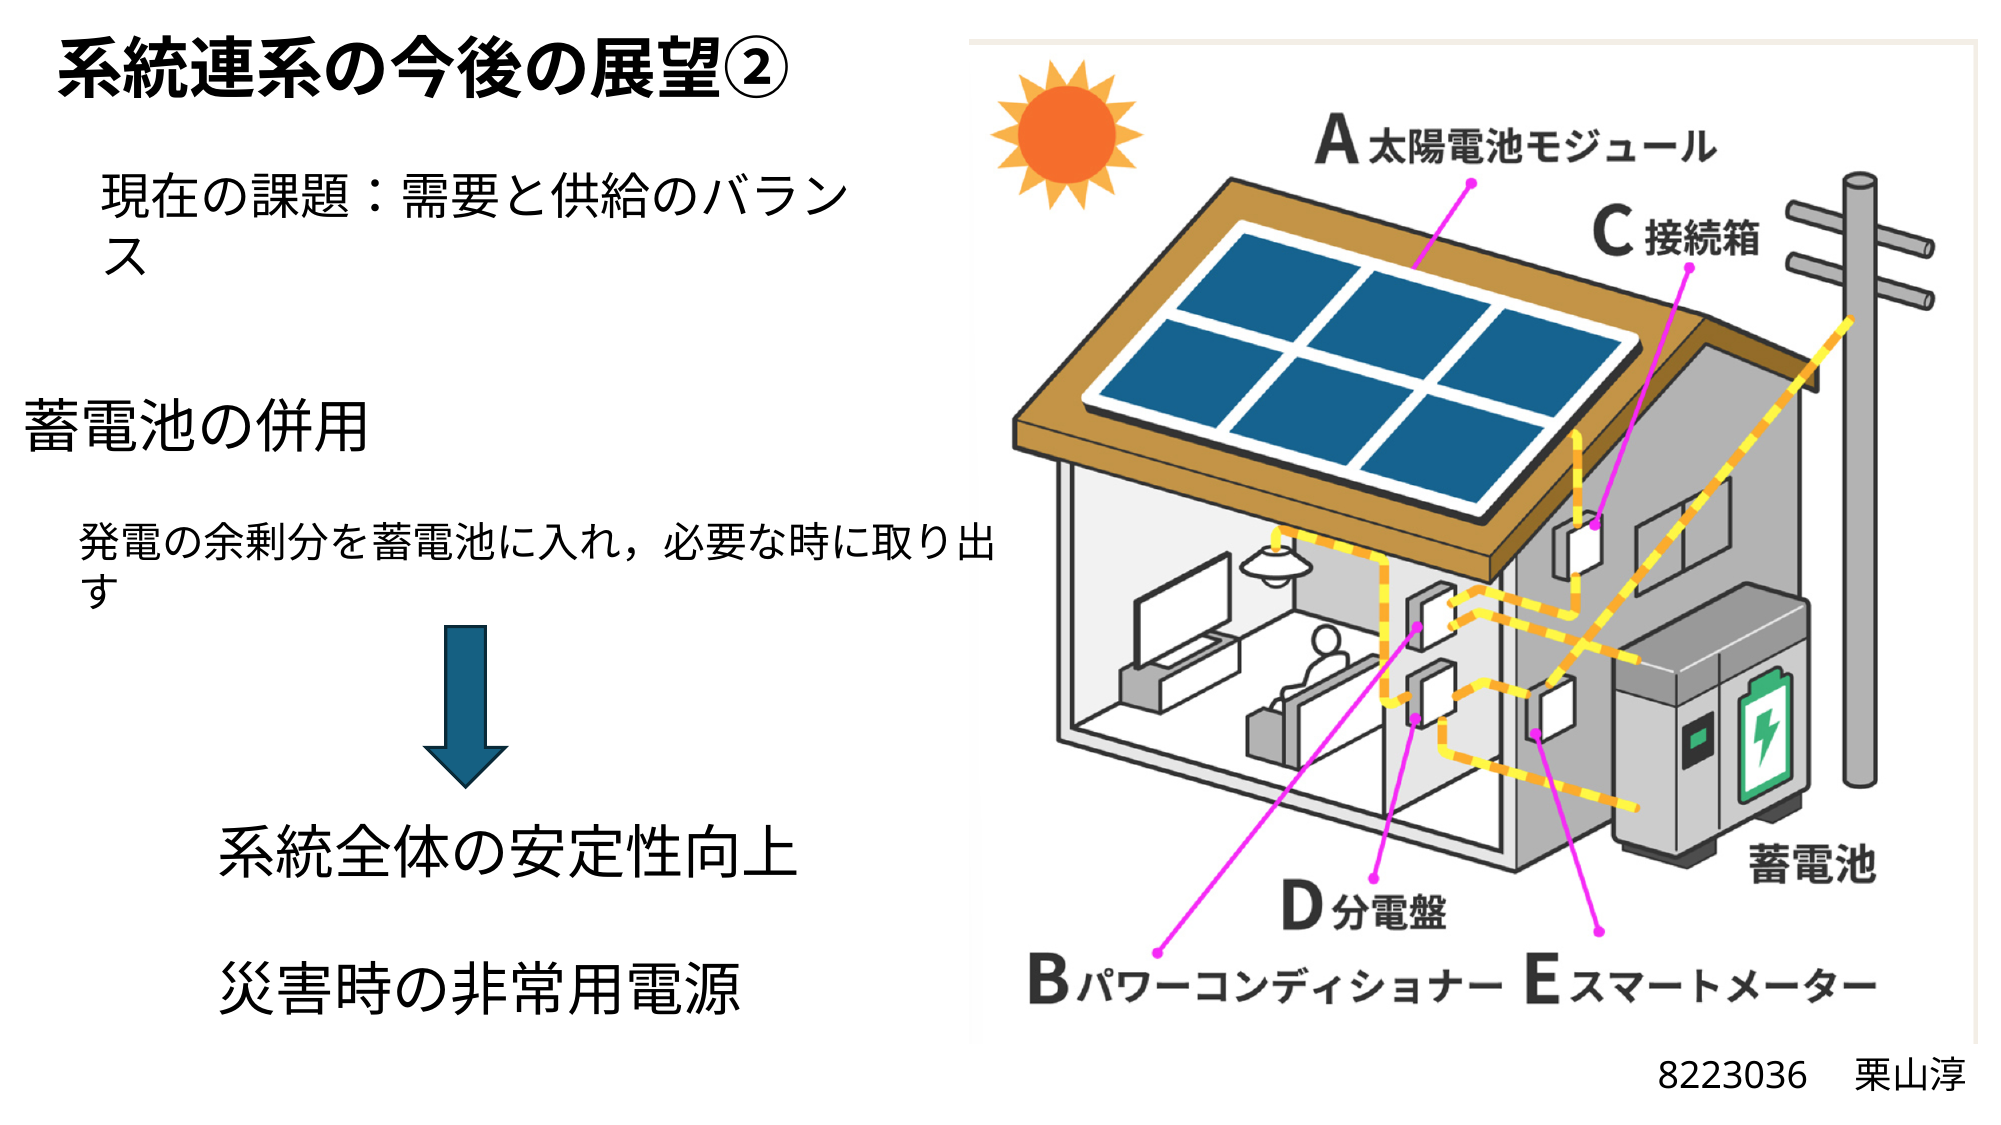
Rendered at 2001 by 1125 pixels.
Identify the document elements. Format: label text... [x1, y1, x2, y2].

text_box 発電の余剰分を蓄電池に入れ，必要な時に取り出す [64, 508, 969, 624]
text_box 8223036 栗山淳 [1643, 1043, 2000, 1103]
text_box [422, 625, 510, 790]
picture [969, 38, 1978, 1044]
text_box 現在の課題：需要と供給のバランス [85, 157, 881, 293]
text_box 災害時の非常用電源 [203, 944, 969, 1030]
text_box 系統全体の安定性向上 [203, 807, 969, 893]
text_box 蓄電池の併用 [7, 381, 926, 467]
text_box 系統連系の今後の展望➁ [41, 18, 1070, 114]
